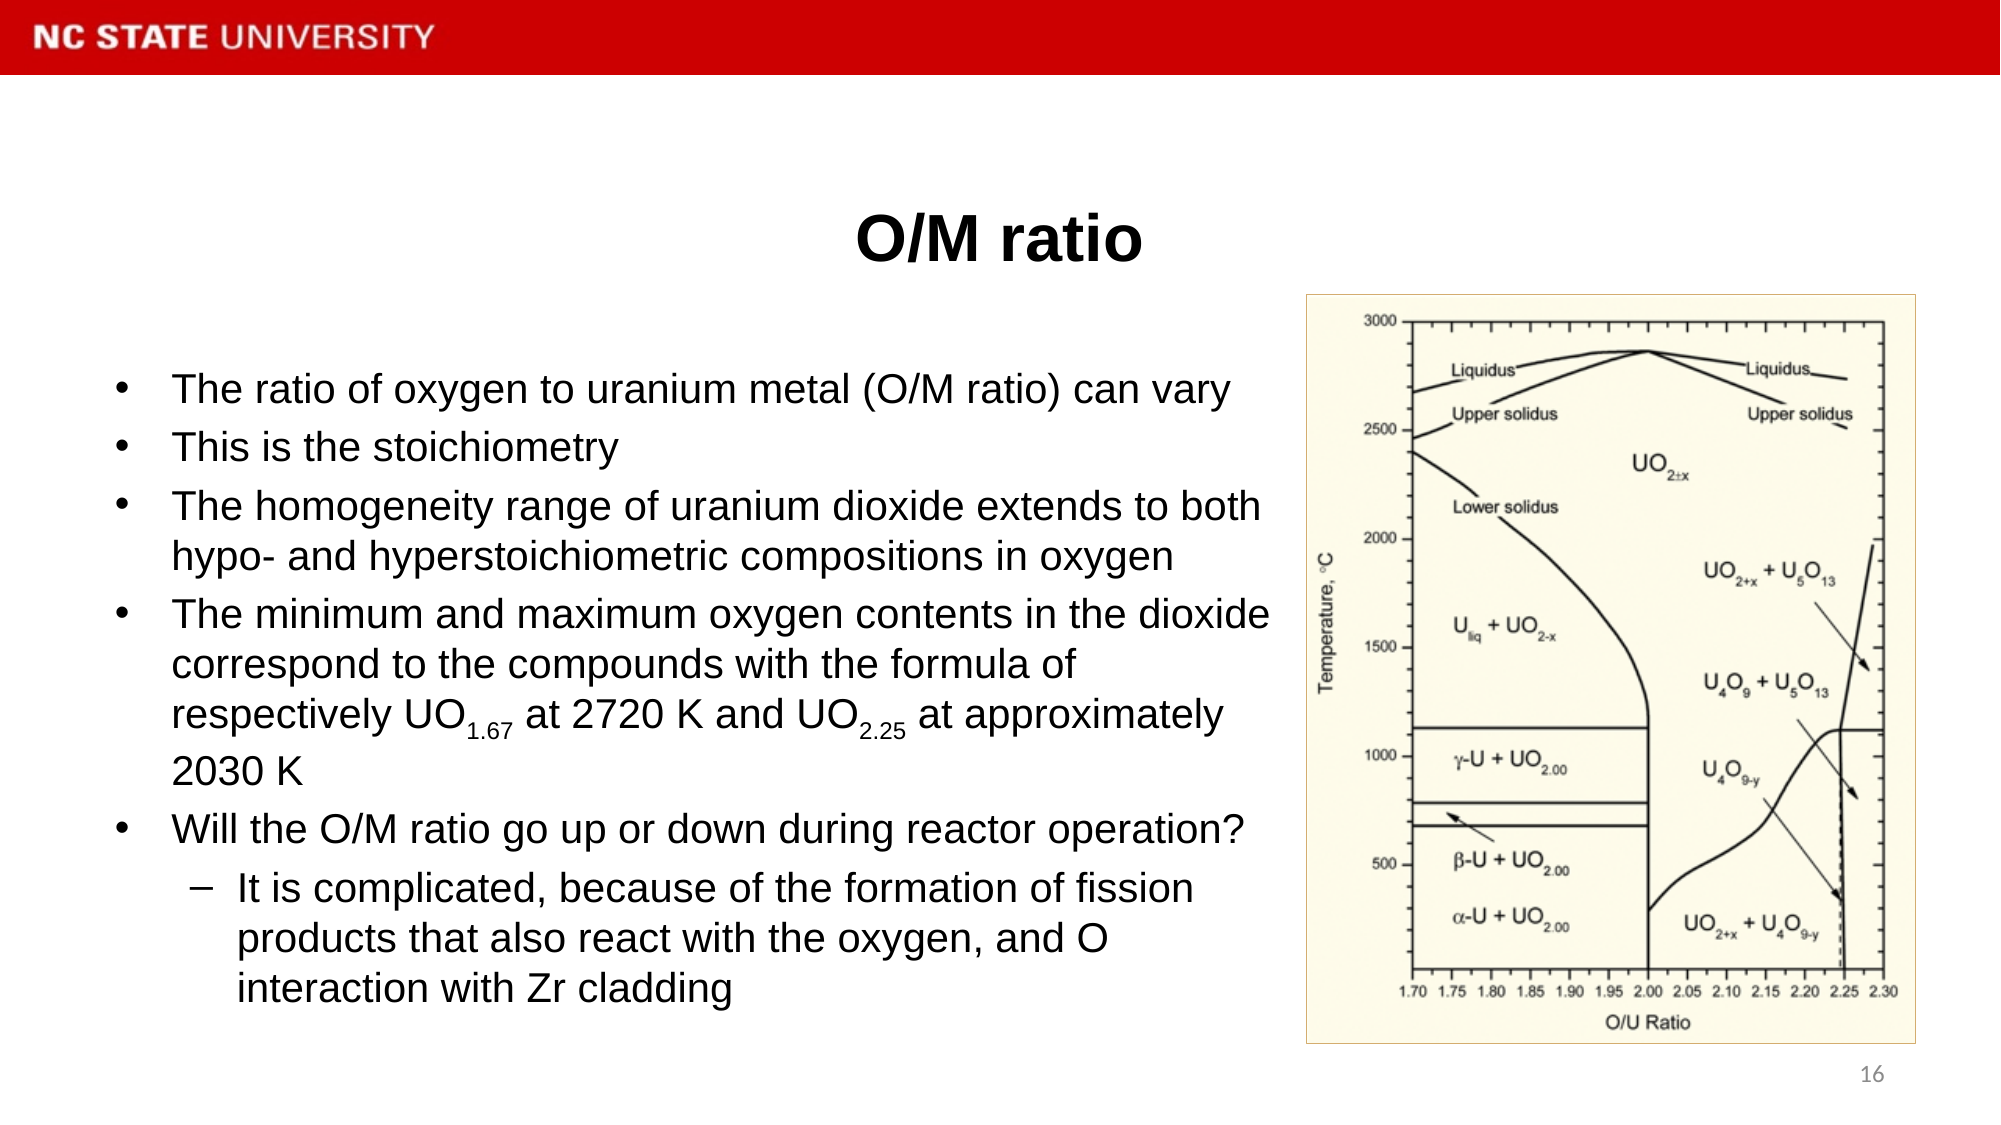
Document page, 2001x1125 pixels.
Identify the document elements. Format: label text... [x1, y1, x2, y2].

list The ratio of oxygen to uranium metal (O/M ratio) can vary This is the stoichiometry The homogeneity range of uranium dioxide extends to both hypo- and hyperstoichiometric compositions in oxygen The minimum and maximum oxygen contents in the dioxide correspond to the compounds with the formula of respectively UO1.67 at 2720 K and UO2.25 at approximately 2030 K Will the O/M ratio go up or down during reactor operation? It is complicated, because of the formation of fission products that also react with the oxygen, and O interaction with Zr cladding [99, 354, 1301, 1005]
picture [0, 0, 2000, 75]
slide_number 16 [1433, 1052, 1900, 1103]
picture [1306, 294, 1916, 1043]
title O/M ratio [99, 147, 1900, 323]
